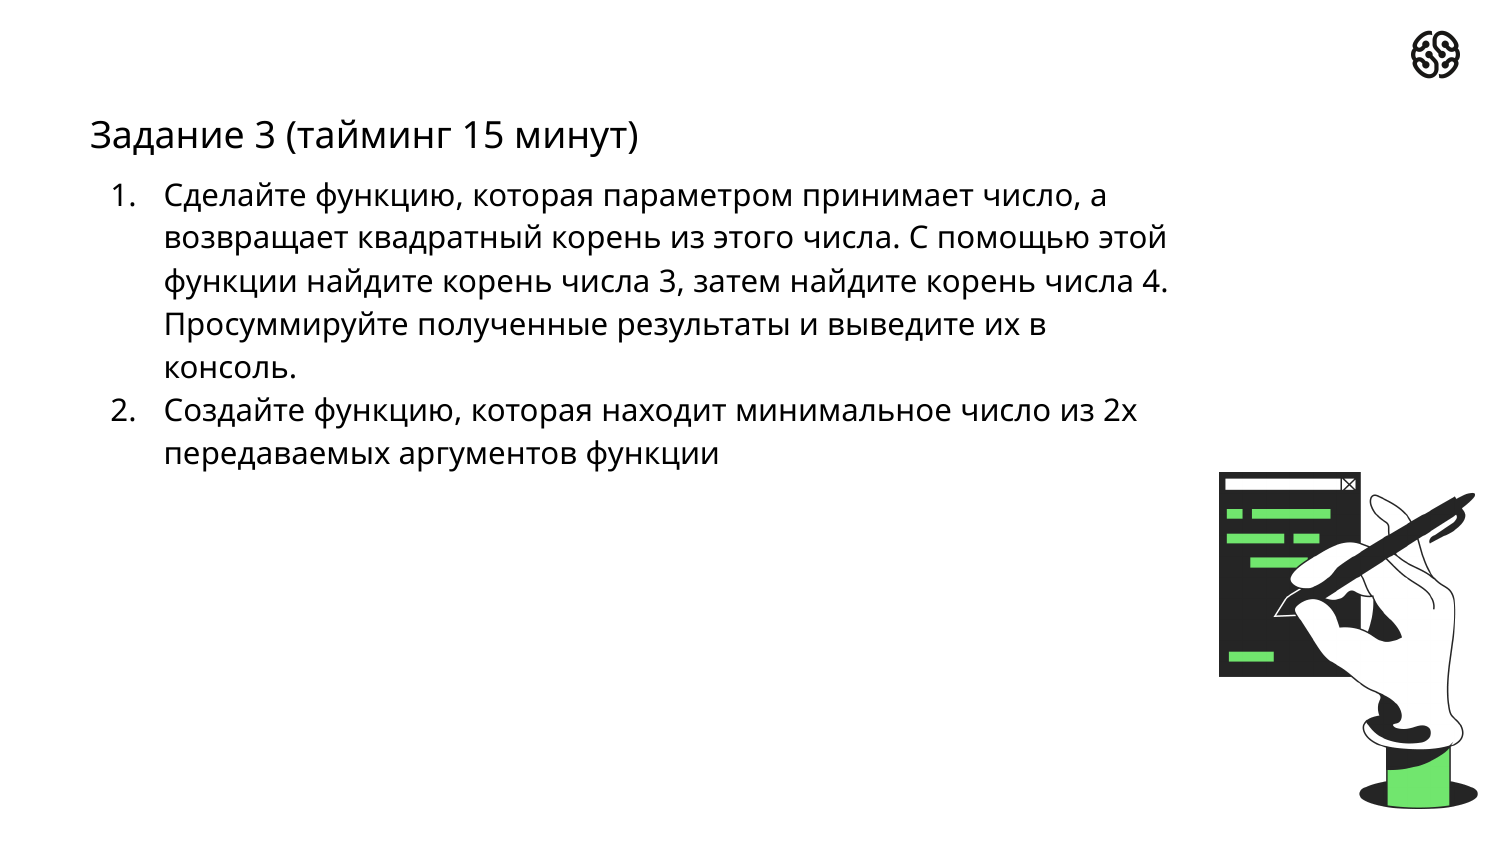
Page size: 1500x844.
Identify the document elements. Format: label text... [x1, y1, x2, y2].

subtitle Сделайте функцию, которая параметром принимает число, а возвращает квадратный корень из этого числа. С помощью этой функции найдите корень числа 3, затем найдите корень числа 4. Просуммируйте полученные результаты и выведите их в консоль. Создайте функцию, которая находит минимальное число из 2х передаваемых аргументов функции [88, 96, 1187, 587]
title Задание 3 (тайминг 15 минут) [90, 15, 1413, 157]
picture [1219, 472, 1478, 809]
picture [1413, 30, 1460, 79]
